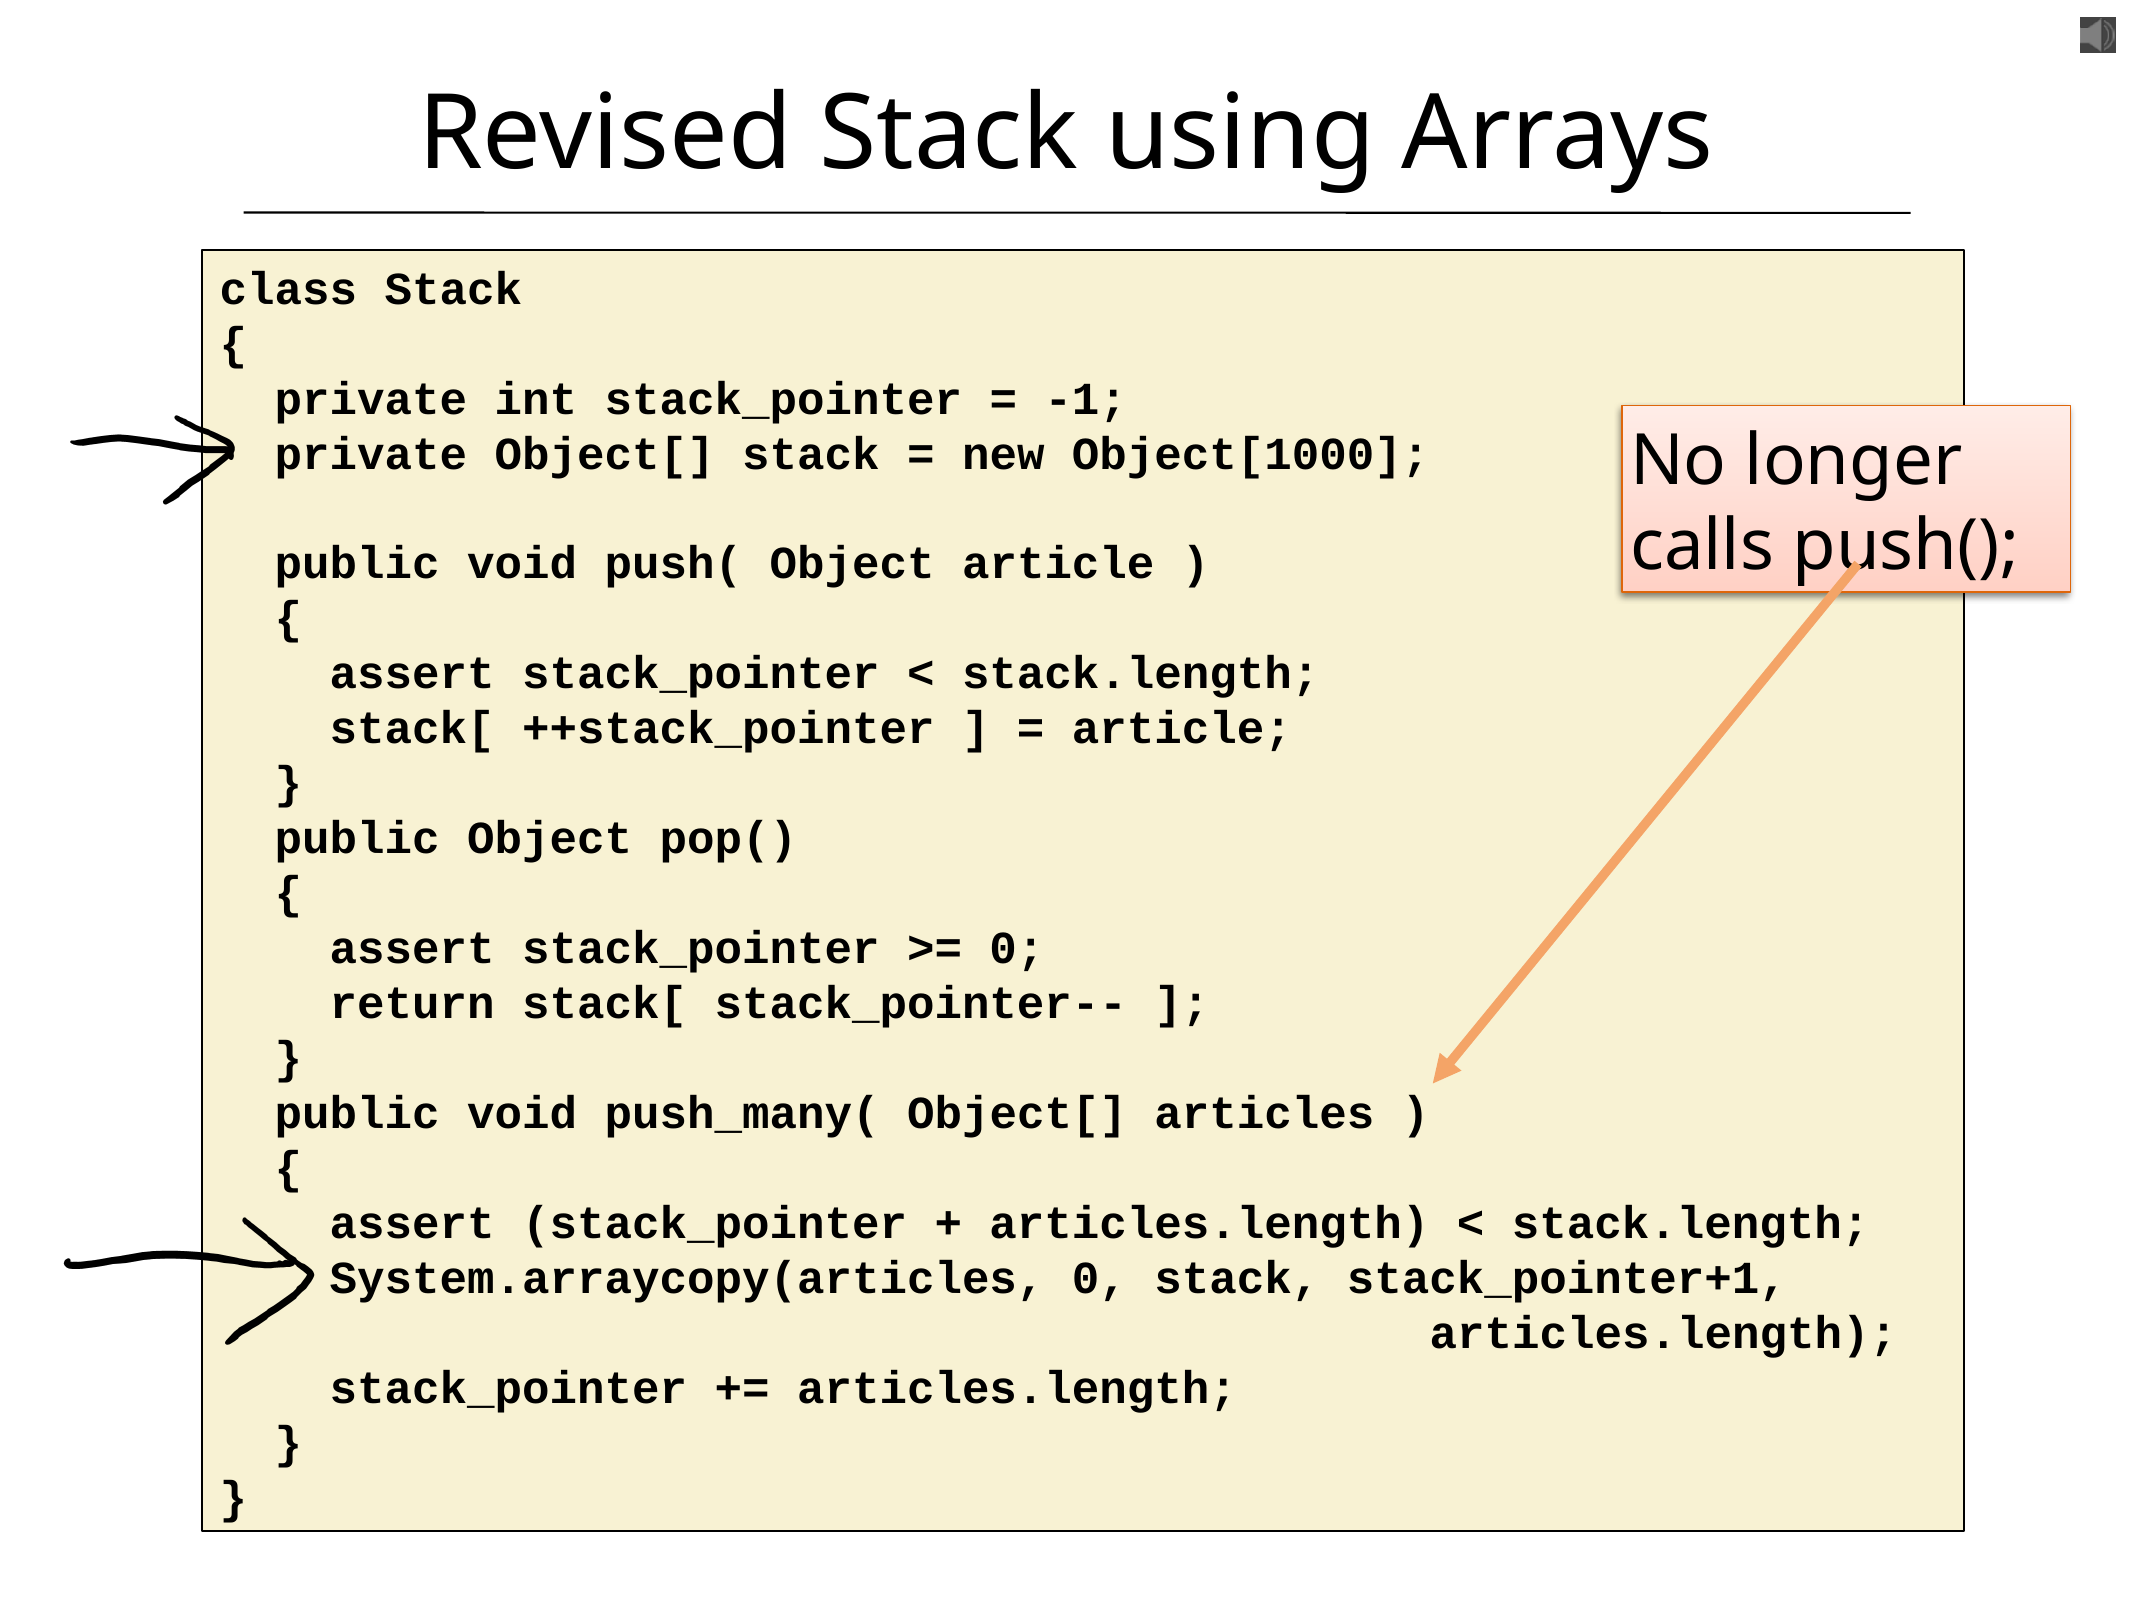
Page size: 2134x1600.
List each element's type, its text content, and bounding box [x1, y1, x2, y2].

text_box class Stack { private int stack_pointer = -1; private Object[] stack = new Object[1000]; public void push( Object article ) { assert stack_pointer < stack.length; stack[ ++stack_pointer ] = article; } public Object pop() { assert stack_pointer >= 0; return stack[ stack_pointer-- ]; } public void push_many( Object[] articles ) { assert (stack_pointer + articles.length) < stack.length; System.arraycopy(articles, 0, stack, stack_pointer+1, articles.length); stack_pointer += articles.length; } } [201, 249, 1965, 1532]
title Revised Stack using Arrays [105, 0, 2028, 255]
picture [63, 413, 326, 1358]
slide_number 17 [1776, 1532, 1839, 1542]
text_box No longer calls push(); [1621, 405, 2071, 593]
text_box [2078, 16, 2117, 55]
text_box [1432, 563, 1859, 1084]
